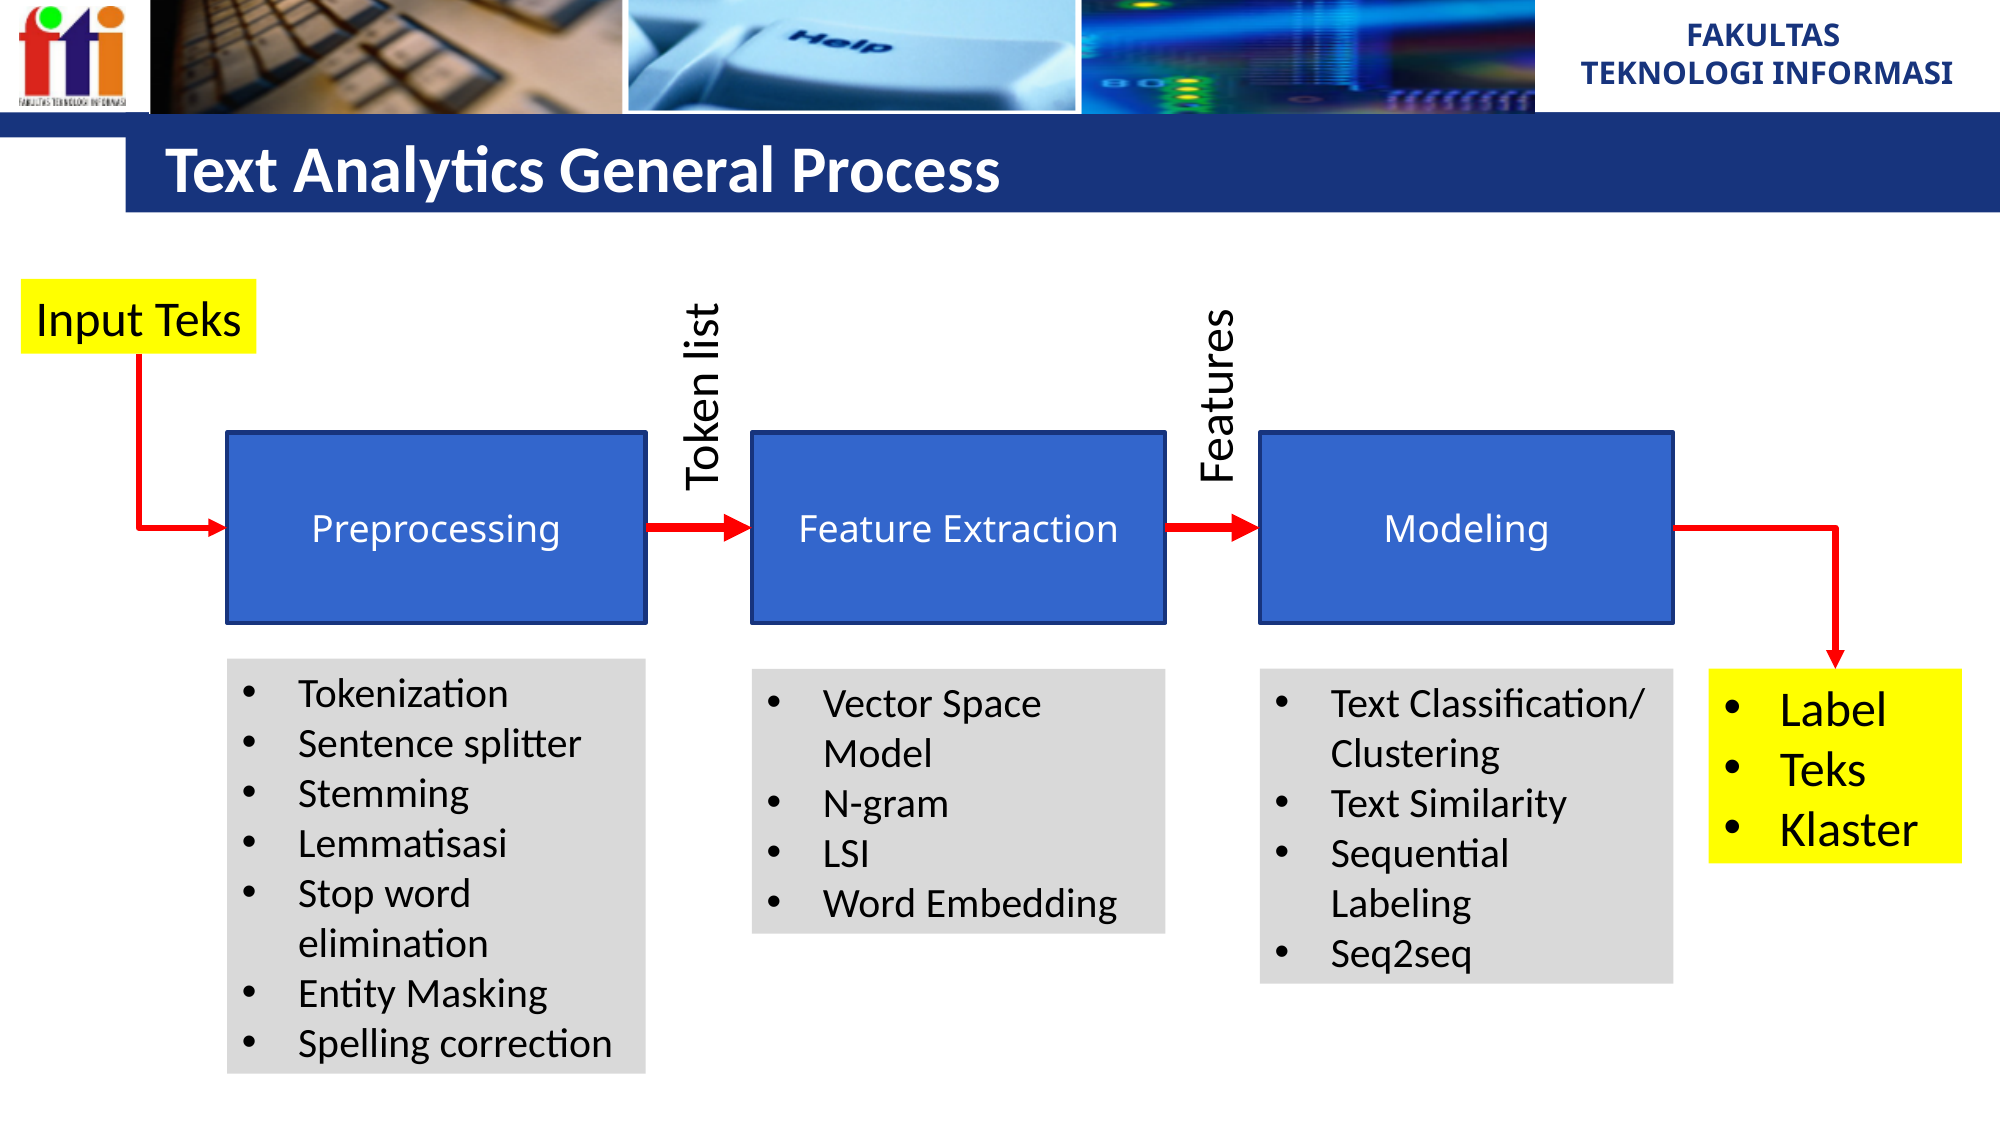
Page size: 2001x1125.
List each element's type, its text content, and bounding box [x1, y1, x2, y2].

text_box Preprocessing [225, 430, 648, 625]
text_box Text Classification/ Clustering Text Similarity Sequential Labeling Seq2seq [1259, 668, 1674, 984]
text_box Vector Space Model N-gram LSI Word Embedding [751, 668, 1166, 934]
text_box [96, 396, 270, 486]
title Text Analytics General Process [149, 119, 1934, 213]
text_box Modeling [1258, 430, 1675, 625]
text_box Input Teks [20, 278, 257, 354]
picture [149, 0, 1535, 114]
text_box Feature Extraction [750, 430, 1167, 625]
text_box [1673, 527, 1836, 669]
text_box Tokenization Sentence splitter Stemming Lemmatisasi Stop word elimination Entity Masking Spelling correction [227, 658, 646, 1074]
text_box Token list [660, 287, 736, 506]
text_box Label Teks Klaster [1708, 668, 1962, 864]
picture [19, 6, 126, 106]
text_box Features [1175, 294, 1251, 500]
